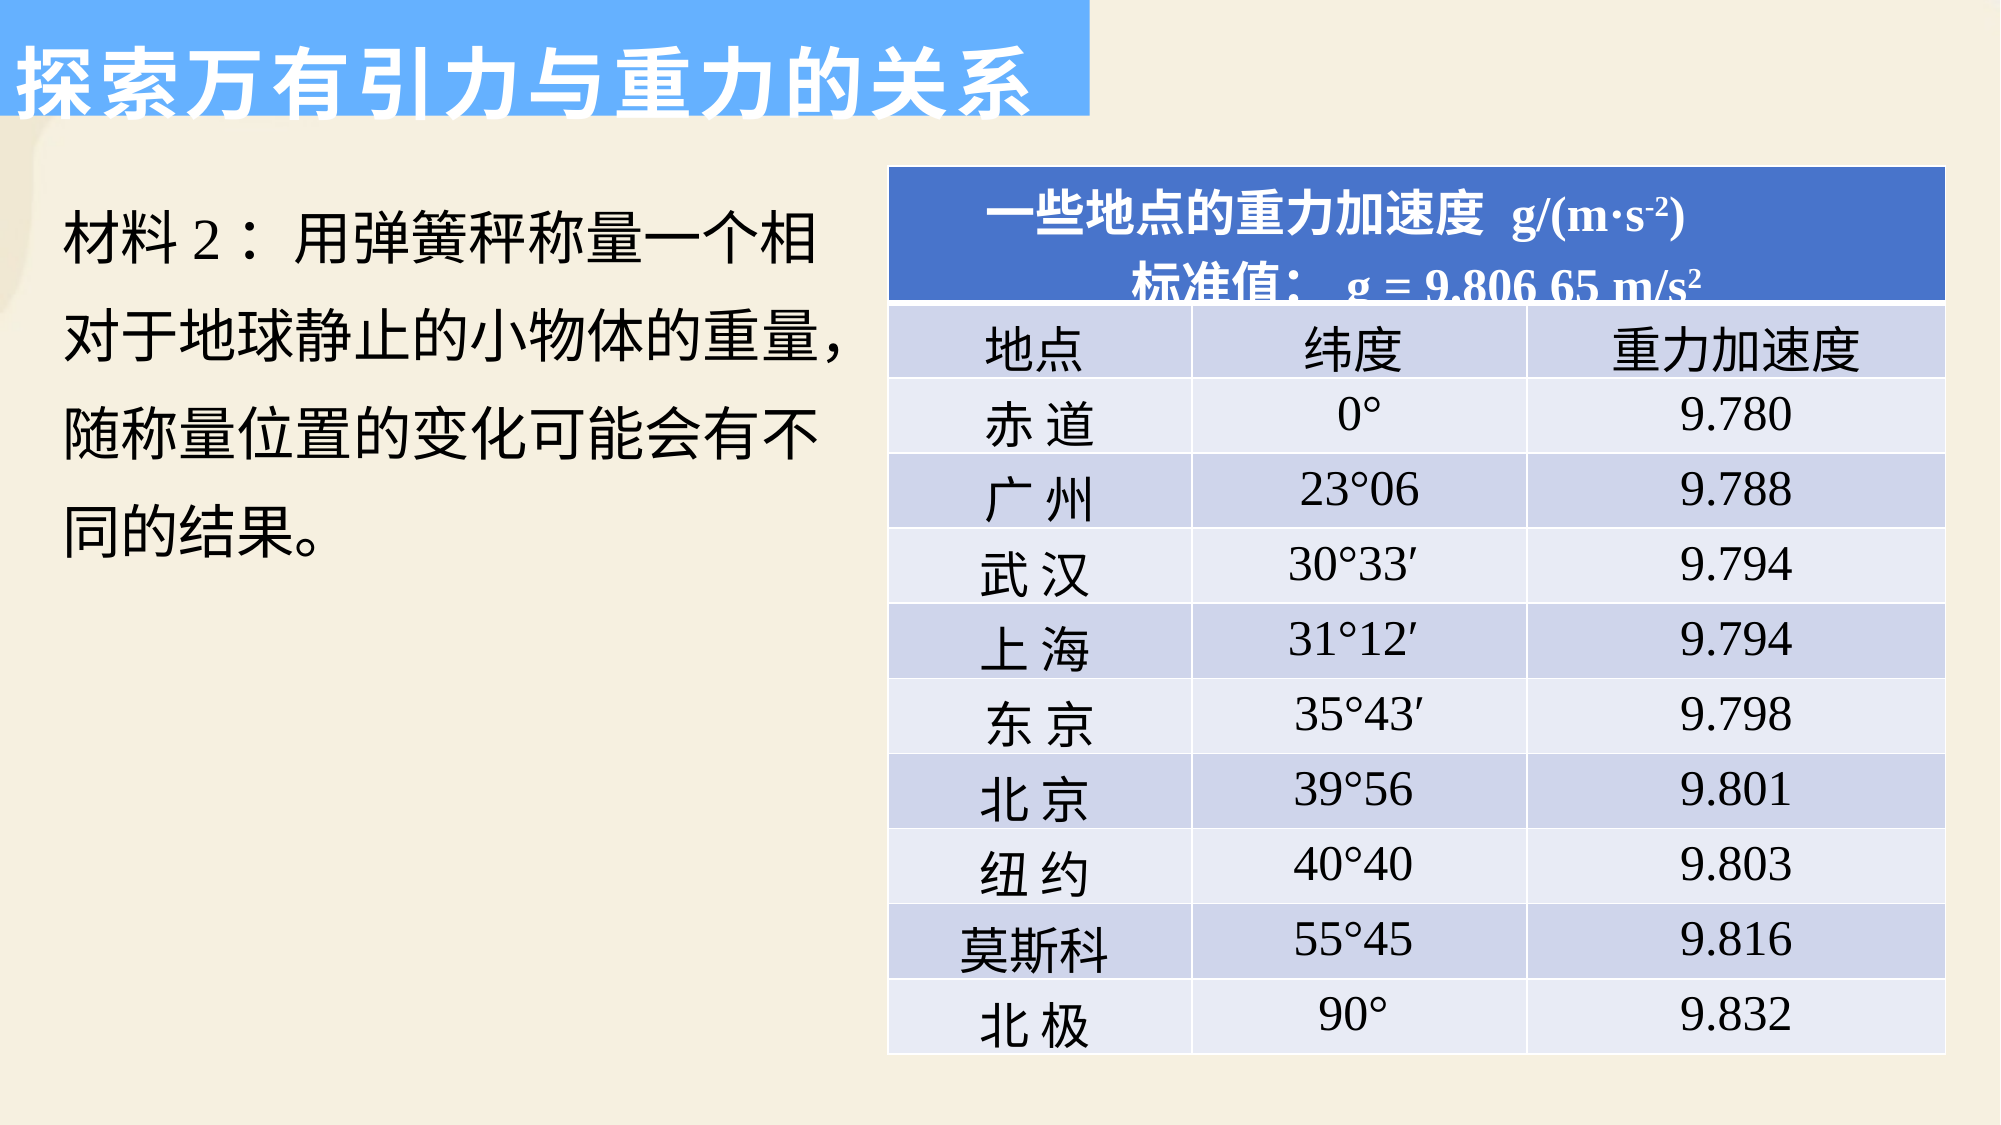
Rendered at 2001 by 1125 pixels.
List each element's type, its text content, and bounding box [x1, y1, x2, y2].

table_cell 重力加速度 [1528, 306, 1945, 377]
table_cell 35°43′ [1193, 679, 1526, 753]
table_header 一些地点的重力加速度 g/(m·s-2) 标准值：g = 9.806 65 m/s2 [889, 167, 1945, 300]
table_cell 东 京 [889, 679, 1191, 753]
table_cell 0° [1193, 379, 1526, 452]
table_cell 9.801 [1528, 754, 1945, 828]
table_cell 上 海 [889, 604, 1191, 678]
table_cell 赤 道 [889, 379, 1191, 452]
table_cell 莫斯科 [889, 904, 1191, 978]
table_cell 北 京 [889, 754, 1191, 828]
table_cell 90° [1193, 980, 1526, 1053]
table_cell 地点 [889, 306, 1191, 377]
table_cell 9.794 [1528, 604, 1945, 678]
table_cell 武 汉 [889, 529, 1191, 602]
table_cell 9.832 [1528, 980, 1945, 1053]
table_cell 9.816 [1528, 904, 1945, 978]
table_cell 9.803 [1528, 829, 1945, 903]
table_cell 广 州 [889, 454, 1191, 527]
table_cell 30°33′ [1193, 529, 1526, 602]
table_cell 55°45 [1193, 904, 1526, 978]
picture [0, 0, 2001, 1125]
table_cell 39°56 [1193, 754, 1526, 828]
table_cell 40°40 [1193, 829, 1526, 903]
table_cell 纽 约 [889, 829, 1191, 903]
table_cell 9.798 [1528, 679, 1945, 753]
table_cell 9.788 [1528, 454, 1945, 527]
text_box 探索万有引力与重力的关系 [0, 0, 1091, 117]
table_cell 纬度 [1193, 306, 1526, 377]
table_cell 9.794 [1528, 529, 1945, 602]
text_box 材料2：用弹簧秤称量一个相对于地球静止的小物体的重量，随称量位置的变化可能会有不同的结果。 [47, 165, 867, 573]
table_cell 31°12′ [1193, 604, 1526, 678]
table_cell 北 极 [889, 980, 1191, 1053]
table_cell 9.780 [1528, 379, 1945, 452]
table_cell 23°06 [1193, 454, 1526, 527]
